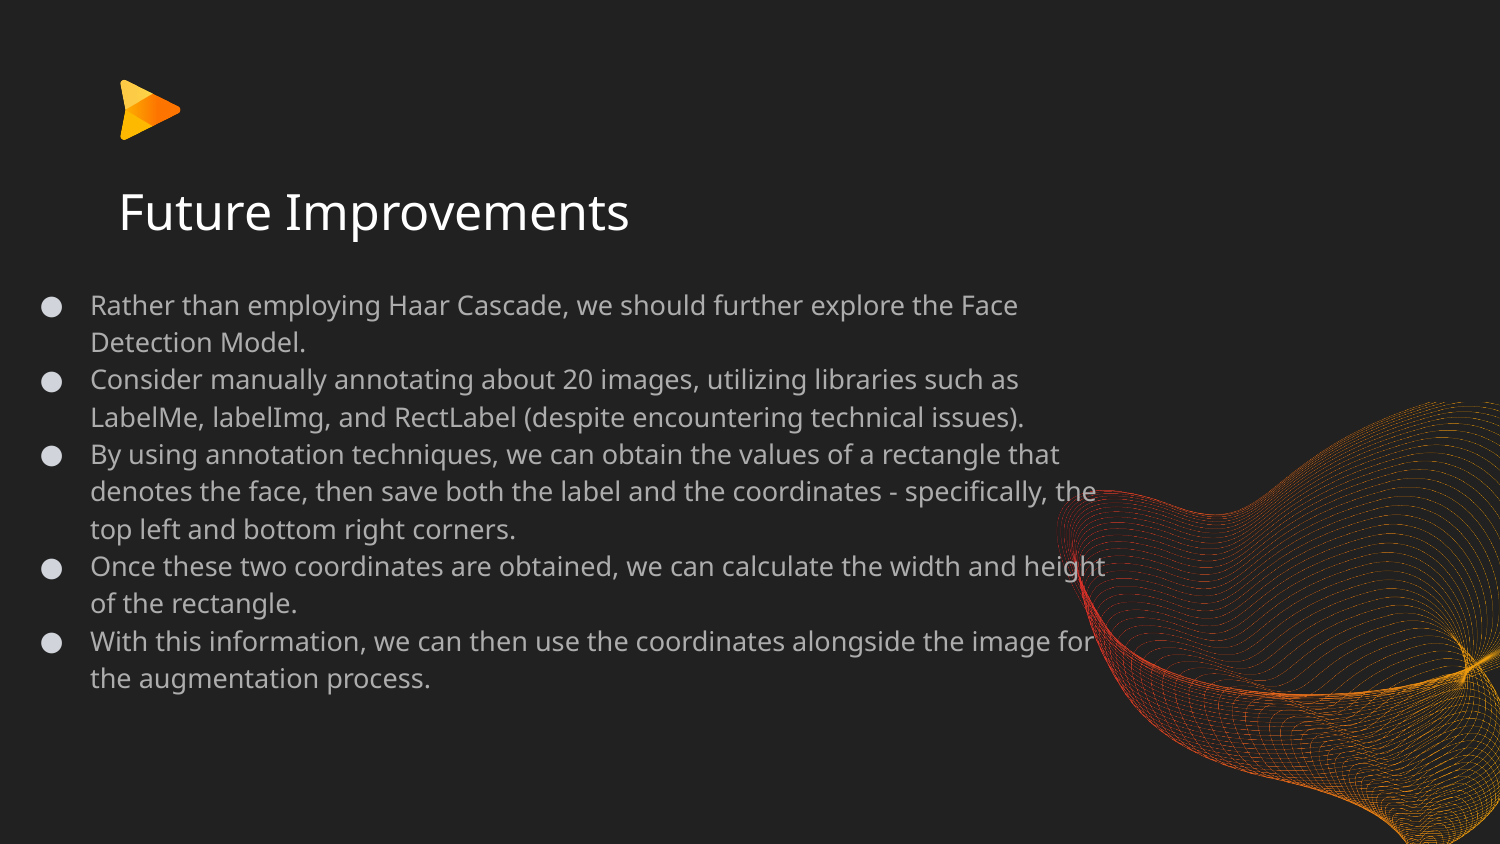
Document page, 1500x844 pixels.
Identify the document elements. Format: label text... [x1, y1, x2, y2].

title Future Improvements [103, 151, 932, 210]
subtitle Rather than employing Haar Cascade, we should further explore the Face Detection Model. Consider manually annotating about 20 images, utilizing libraries such as LabelMe, labelImg, and RectLabel (despite encountering technical issues). By using annotation techniques, we can obtain the values of a rectangle that denotes the face, then save both the label and the coordinates - specifically, the top left and bottom right corners. Once these two coordinates are obtained, we can calculate the width and height of the rectangle. With this information, we can then use the coordinates alongside the image for the augmentation process. [0, 210, 1125, 745]
picture [119, 78, 181, 140]
picture [1056, 402, 1500, 844]
